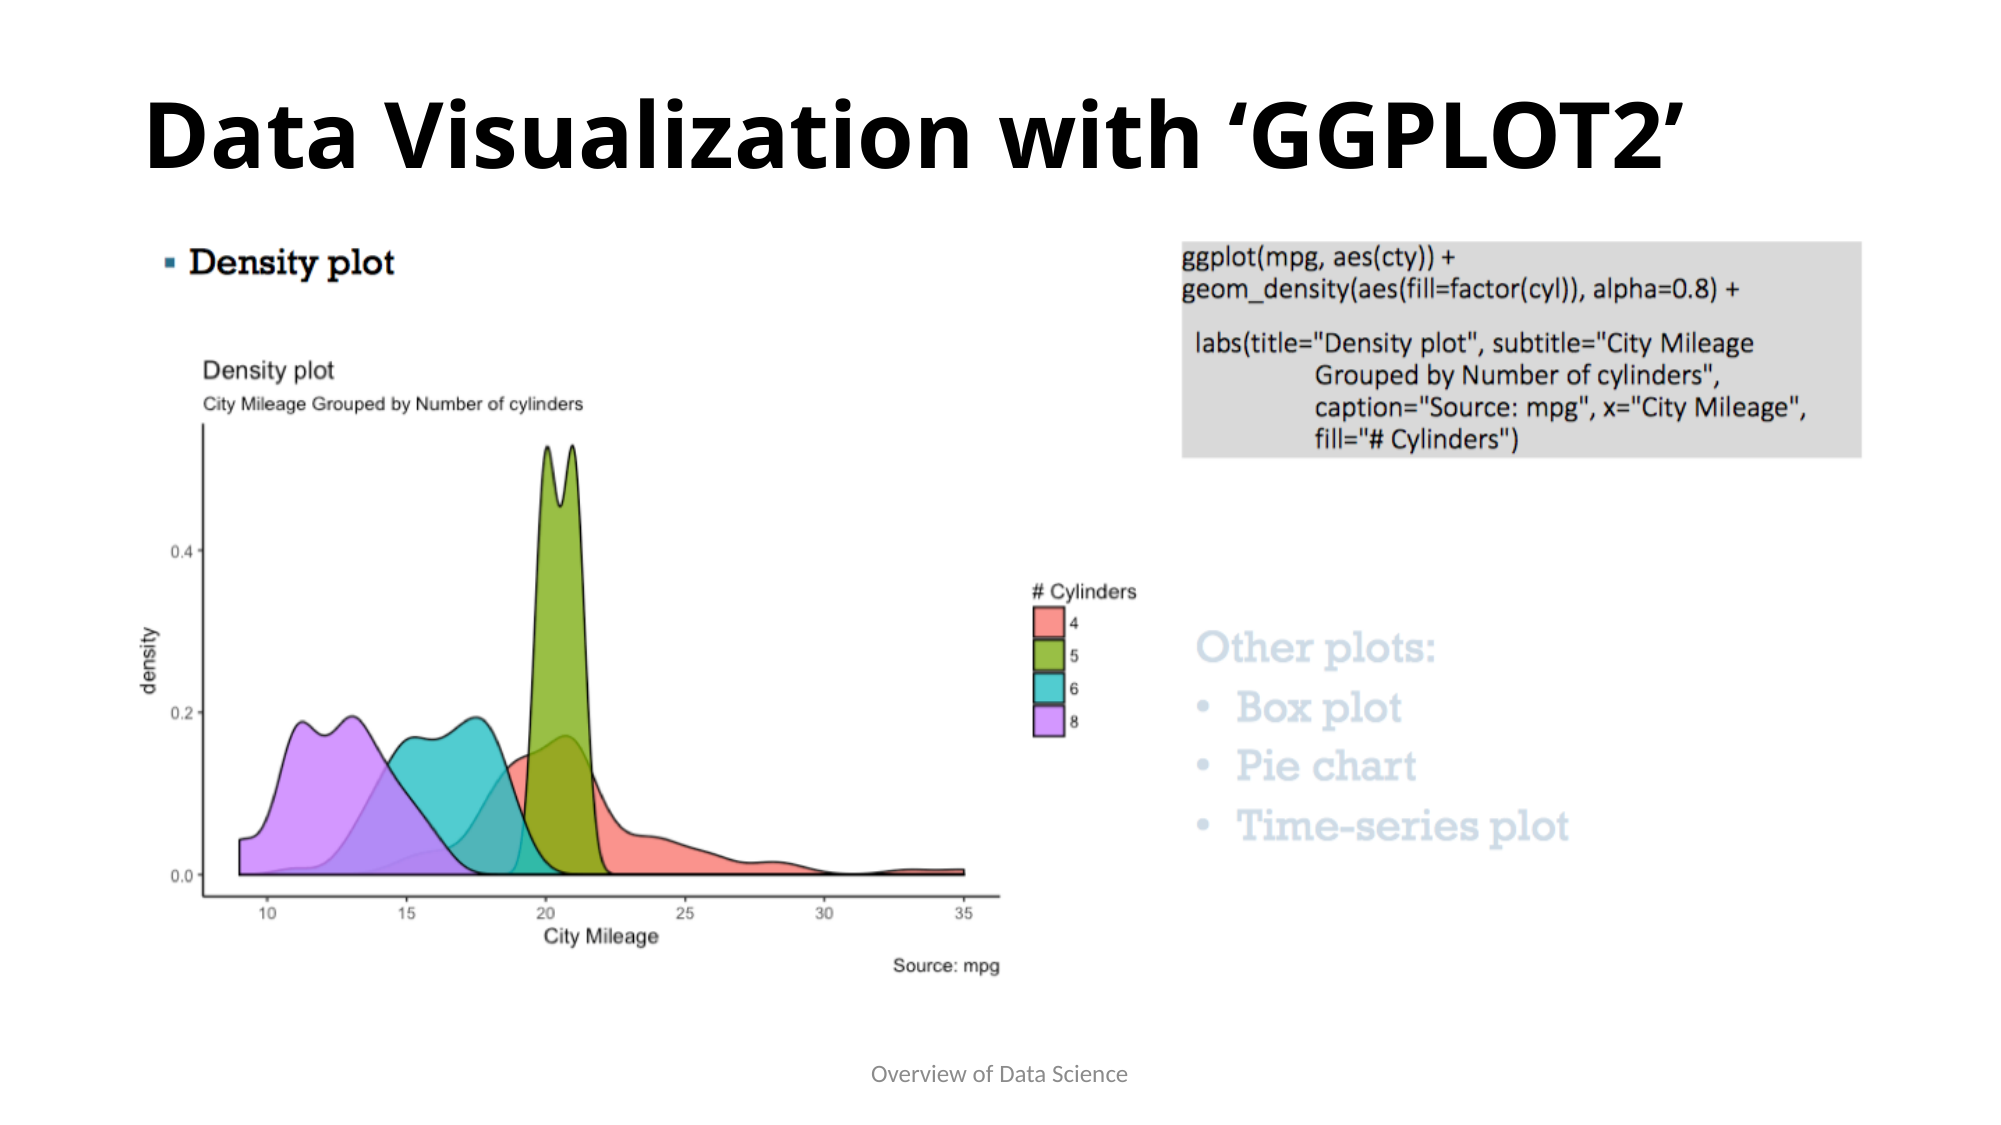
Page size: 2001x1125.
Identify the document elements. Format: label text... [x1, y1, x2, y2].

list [137, 215, 1873, 1015]
footer Overview of Data Science [662, 1042, 1338, 1103]
title Data Visualization with ‘GGPLOT2’ [127, 0, 1863, 278]
